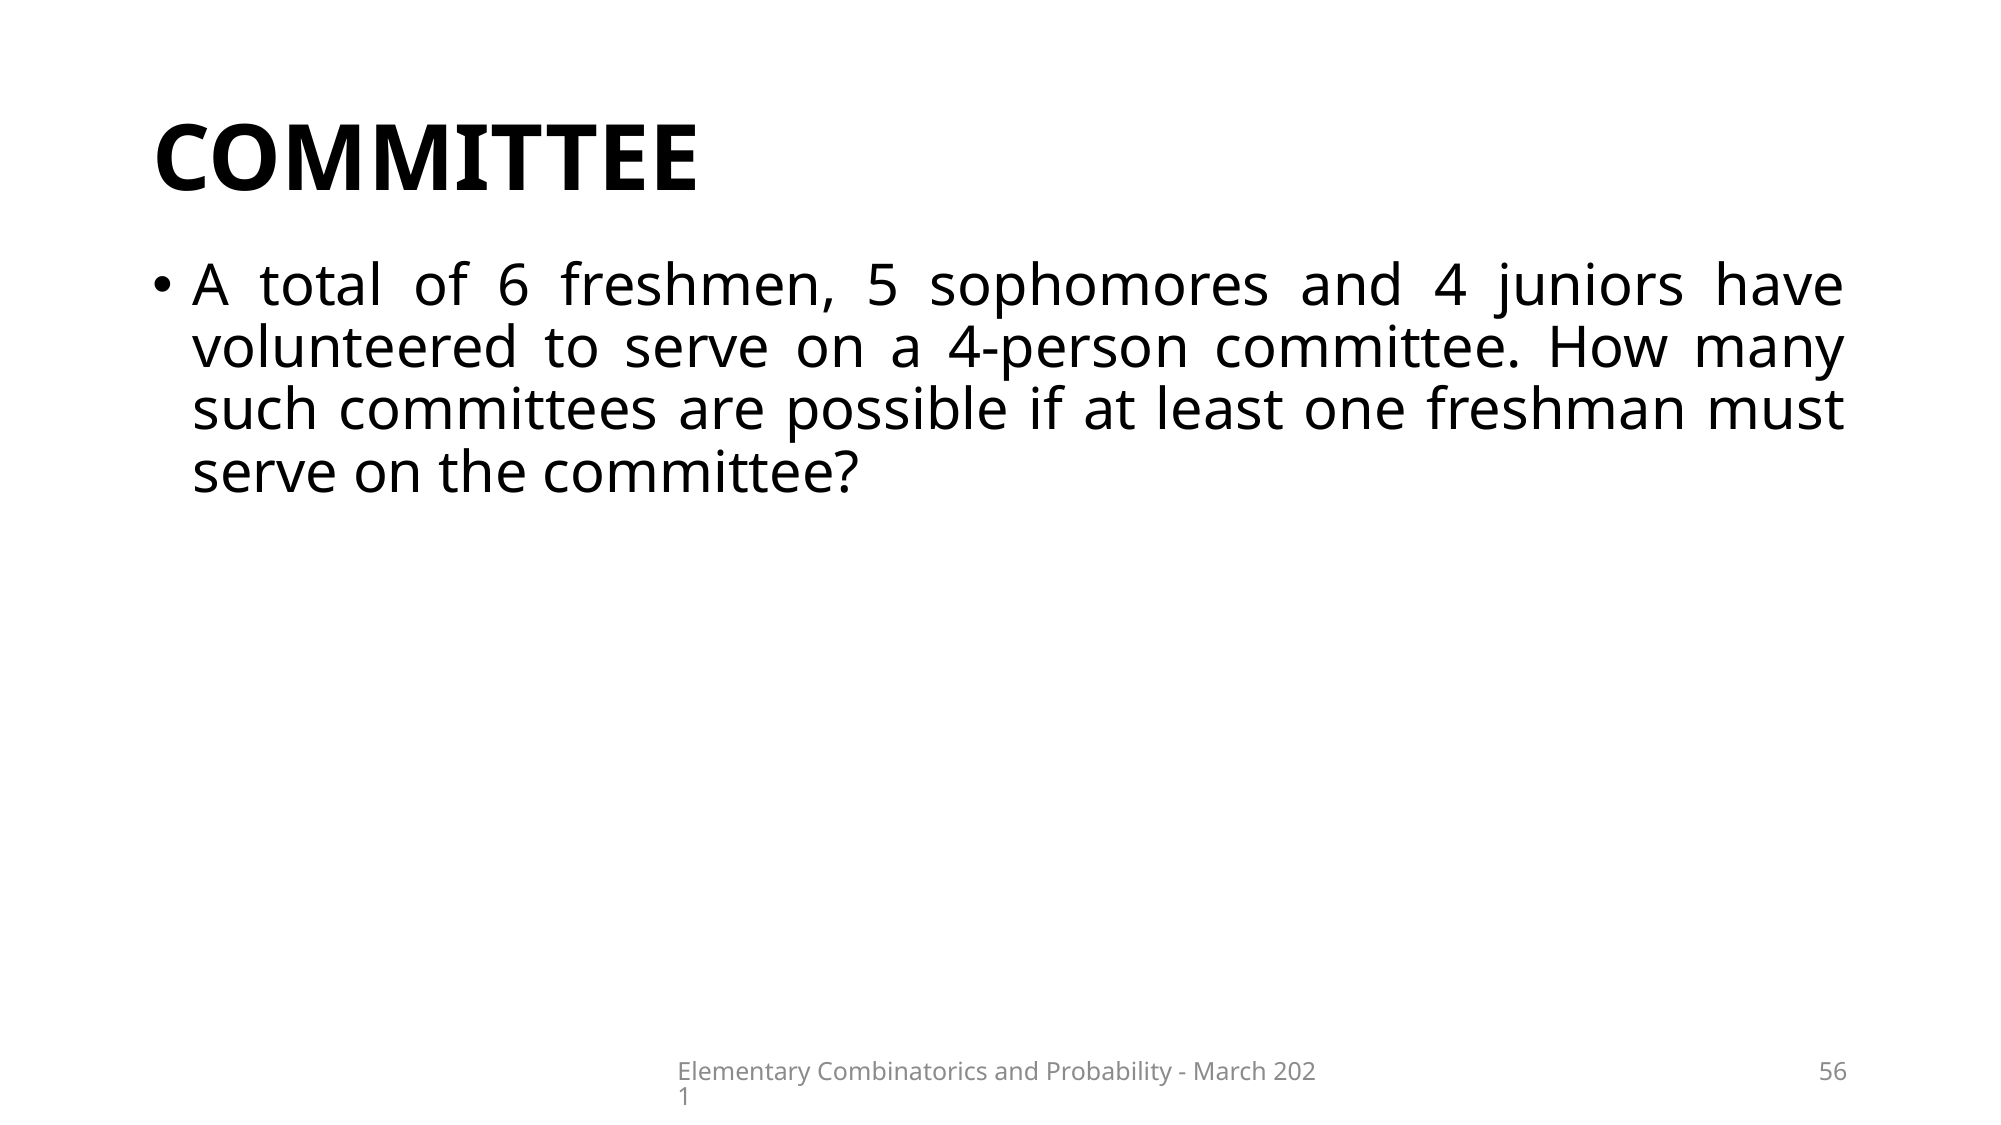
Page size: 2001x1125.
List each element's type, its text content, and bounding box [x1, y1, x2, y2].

title Committee [137, 52, 1863, 270]
slide_number 56 [1412, 1042, 1863, 1103]
footer Elementary Combinatorics and Probability - March 2021 [662, 1042, 1338, 1103]
